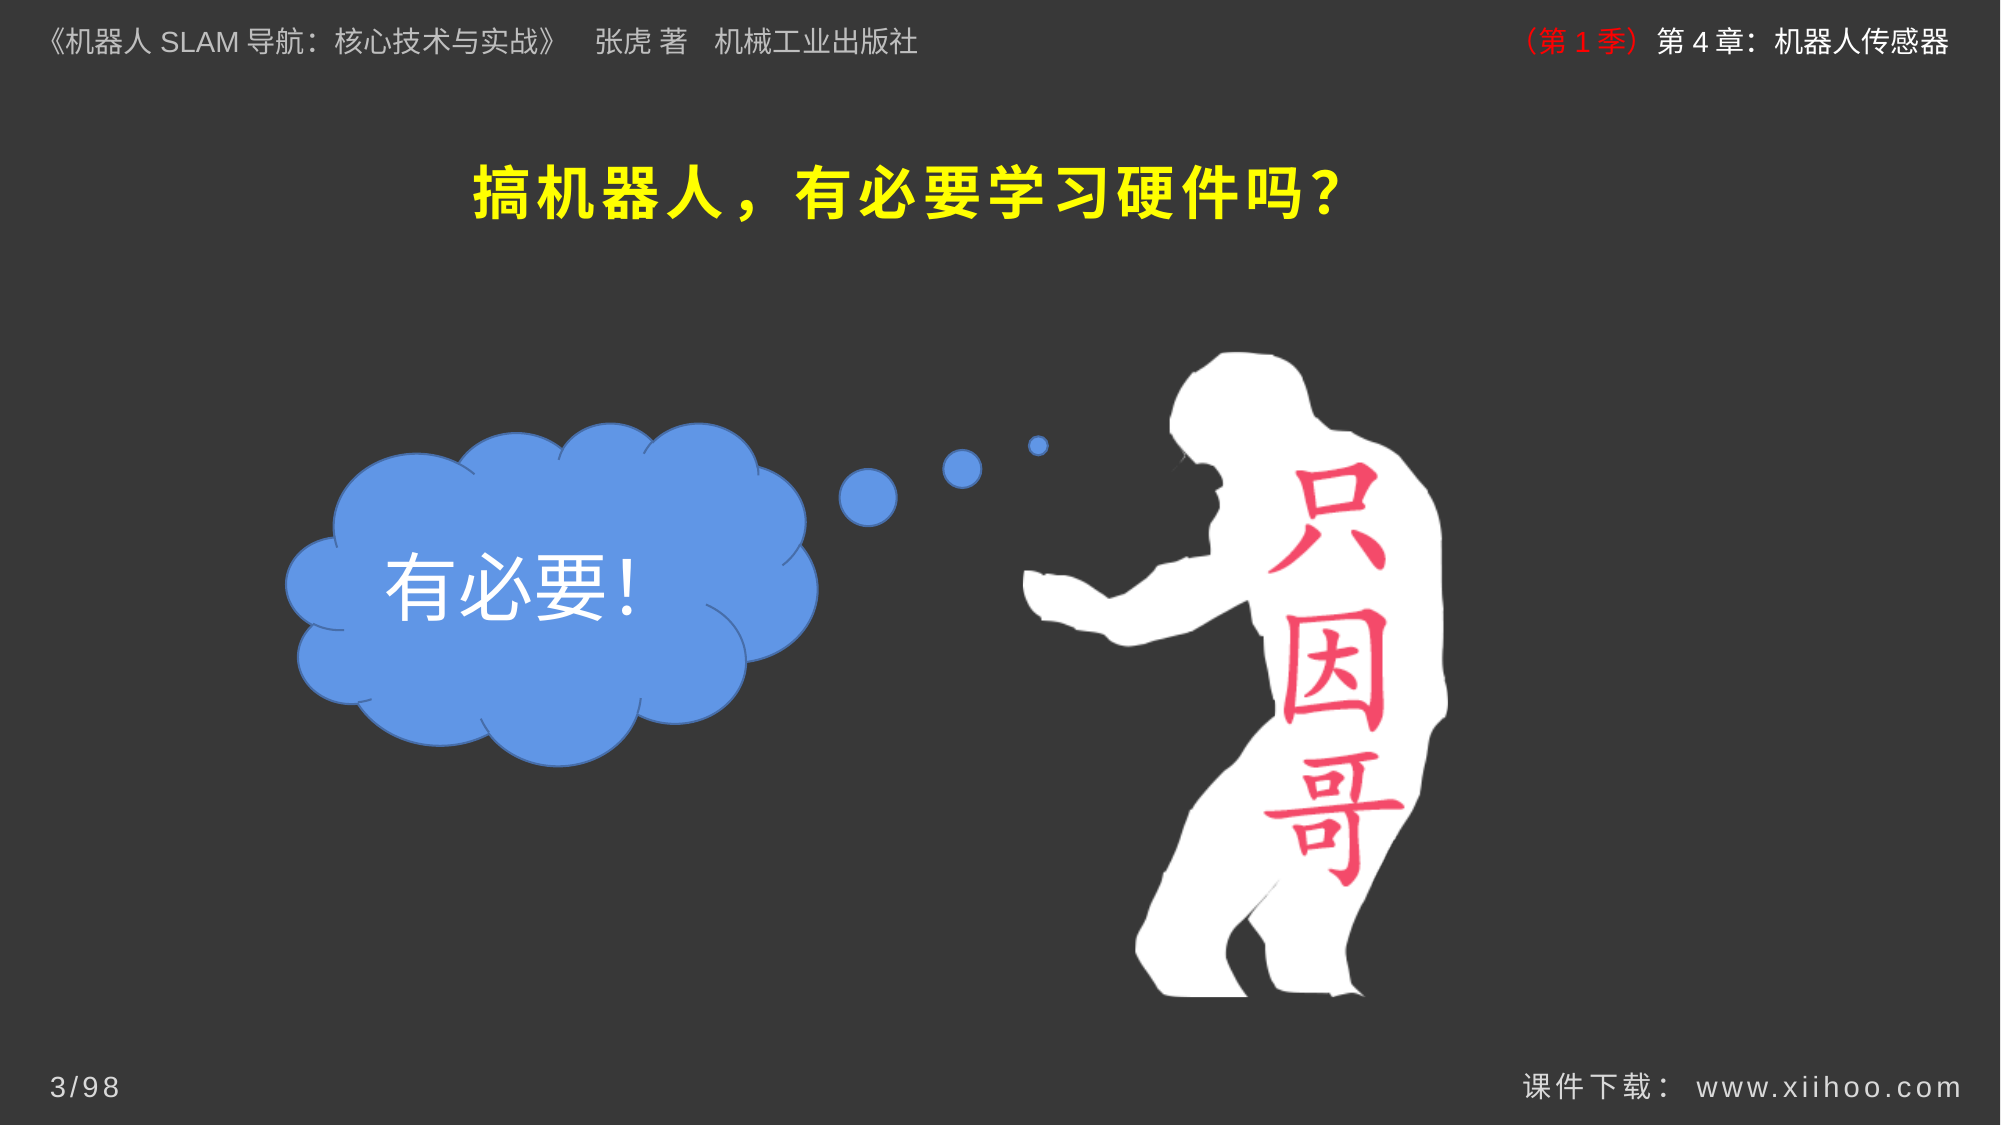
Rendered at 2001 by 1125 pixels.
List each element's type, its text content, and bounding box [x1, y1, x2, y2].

picture [0, 0, 2001, 1125]
text_box 课件下载：www.xiihoo.com [1493, 1057, 1991, 1114]
text_box 有必要！ [838, 467, 898, 528]
text_box 《机器人SLAM导航：核心技术与实战》 张虎 著 机械工业出版社 [16, 16, 940, 66]
text_box （第1季）第4章：机器人传感器 [1075, 16, 1965, 66]
title 搞机器人，有必要学习硬件吗？ [223, 139, 1619, 235]
text_box 3/98 [34, 1060, 187, 1111]
text_box 有必要！ [284, 422, 819, 768]
